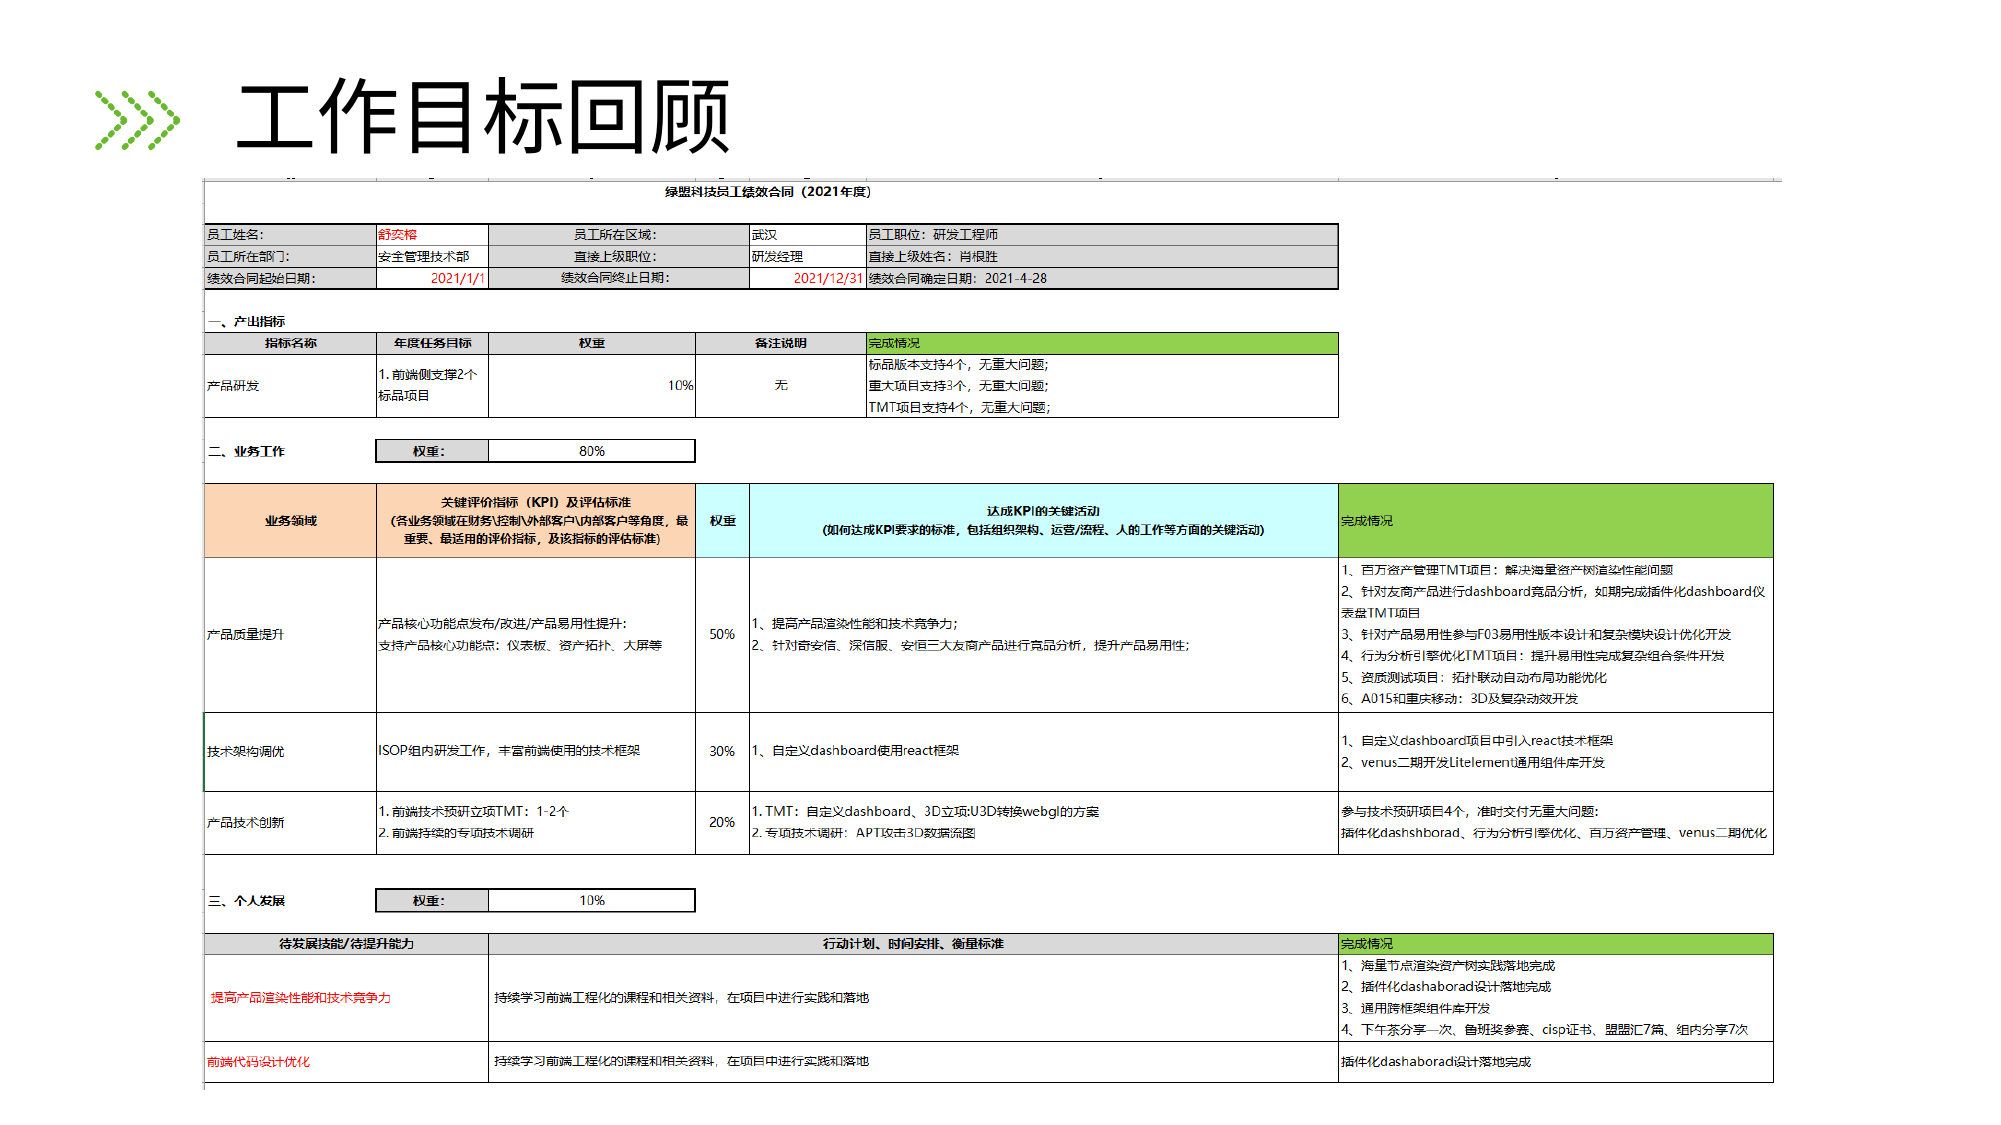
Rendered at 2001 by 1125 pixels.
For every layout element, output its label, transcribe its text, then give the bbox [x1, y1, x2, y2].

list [94, 90, 181, 151]
title 工作目标回顾 [218, 11, 1869, 230]
picture [202, 178, 1782, 1090]
